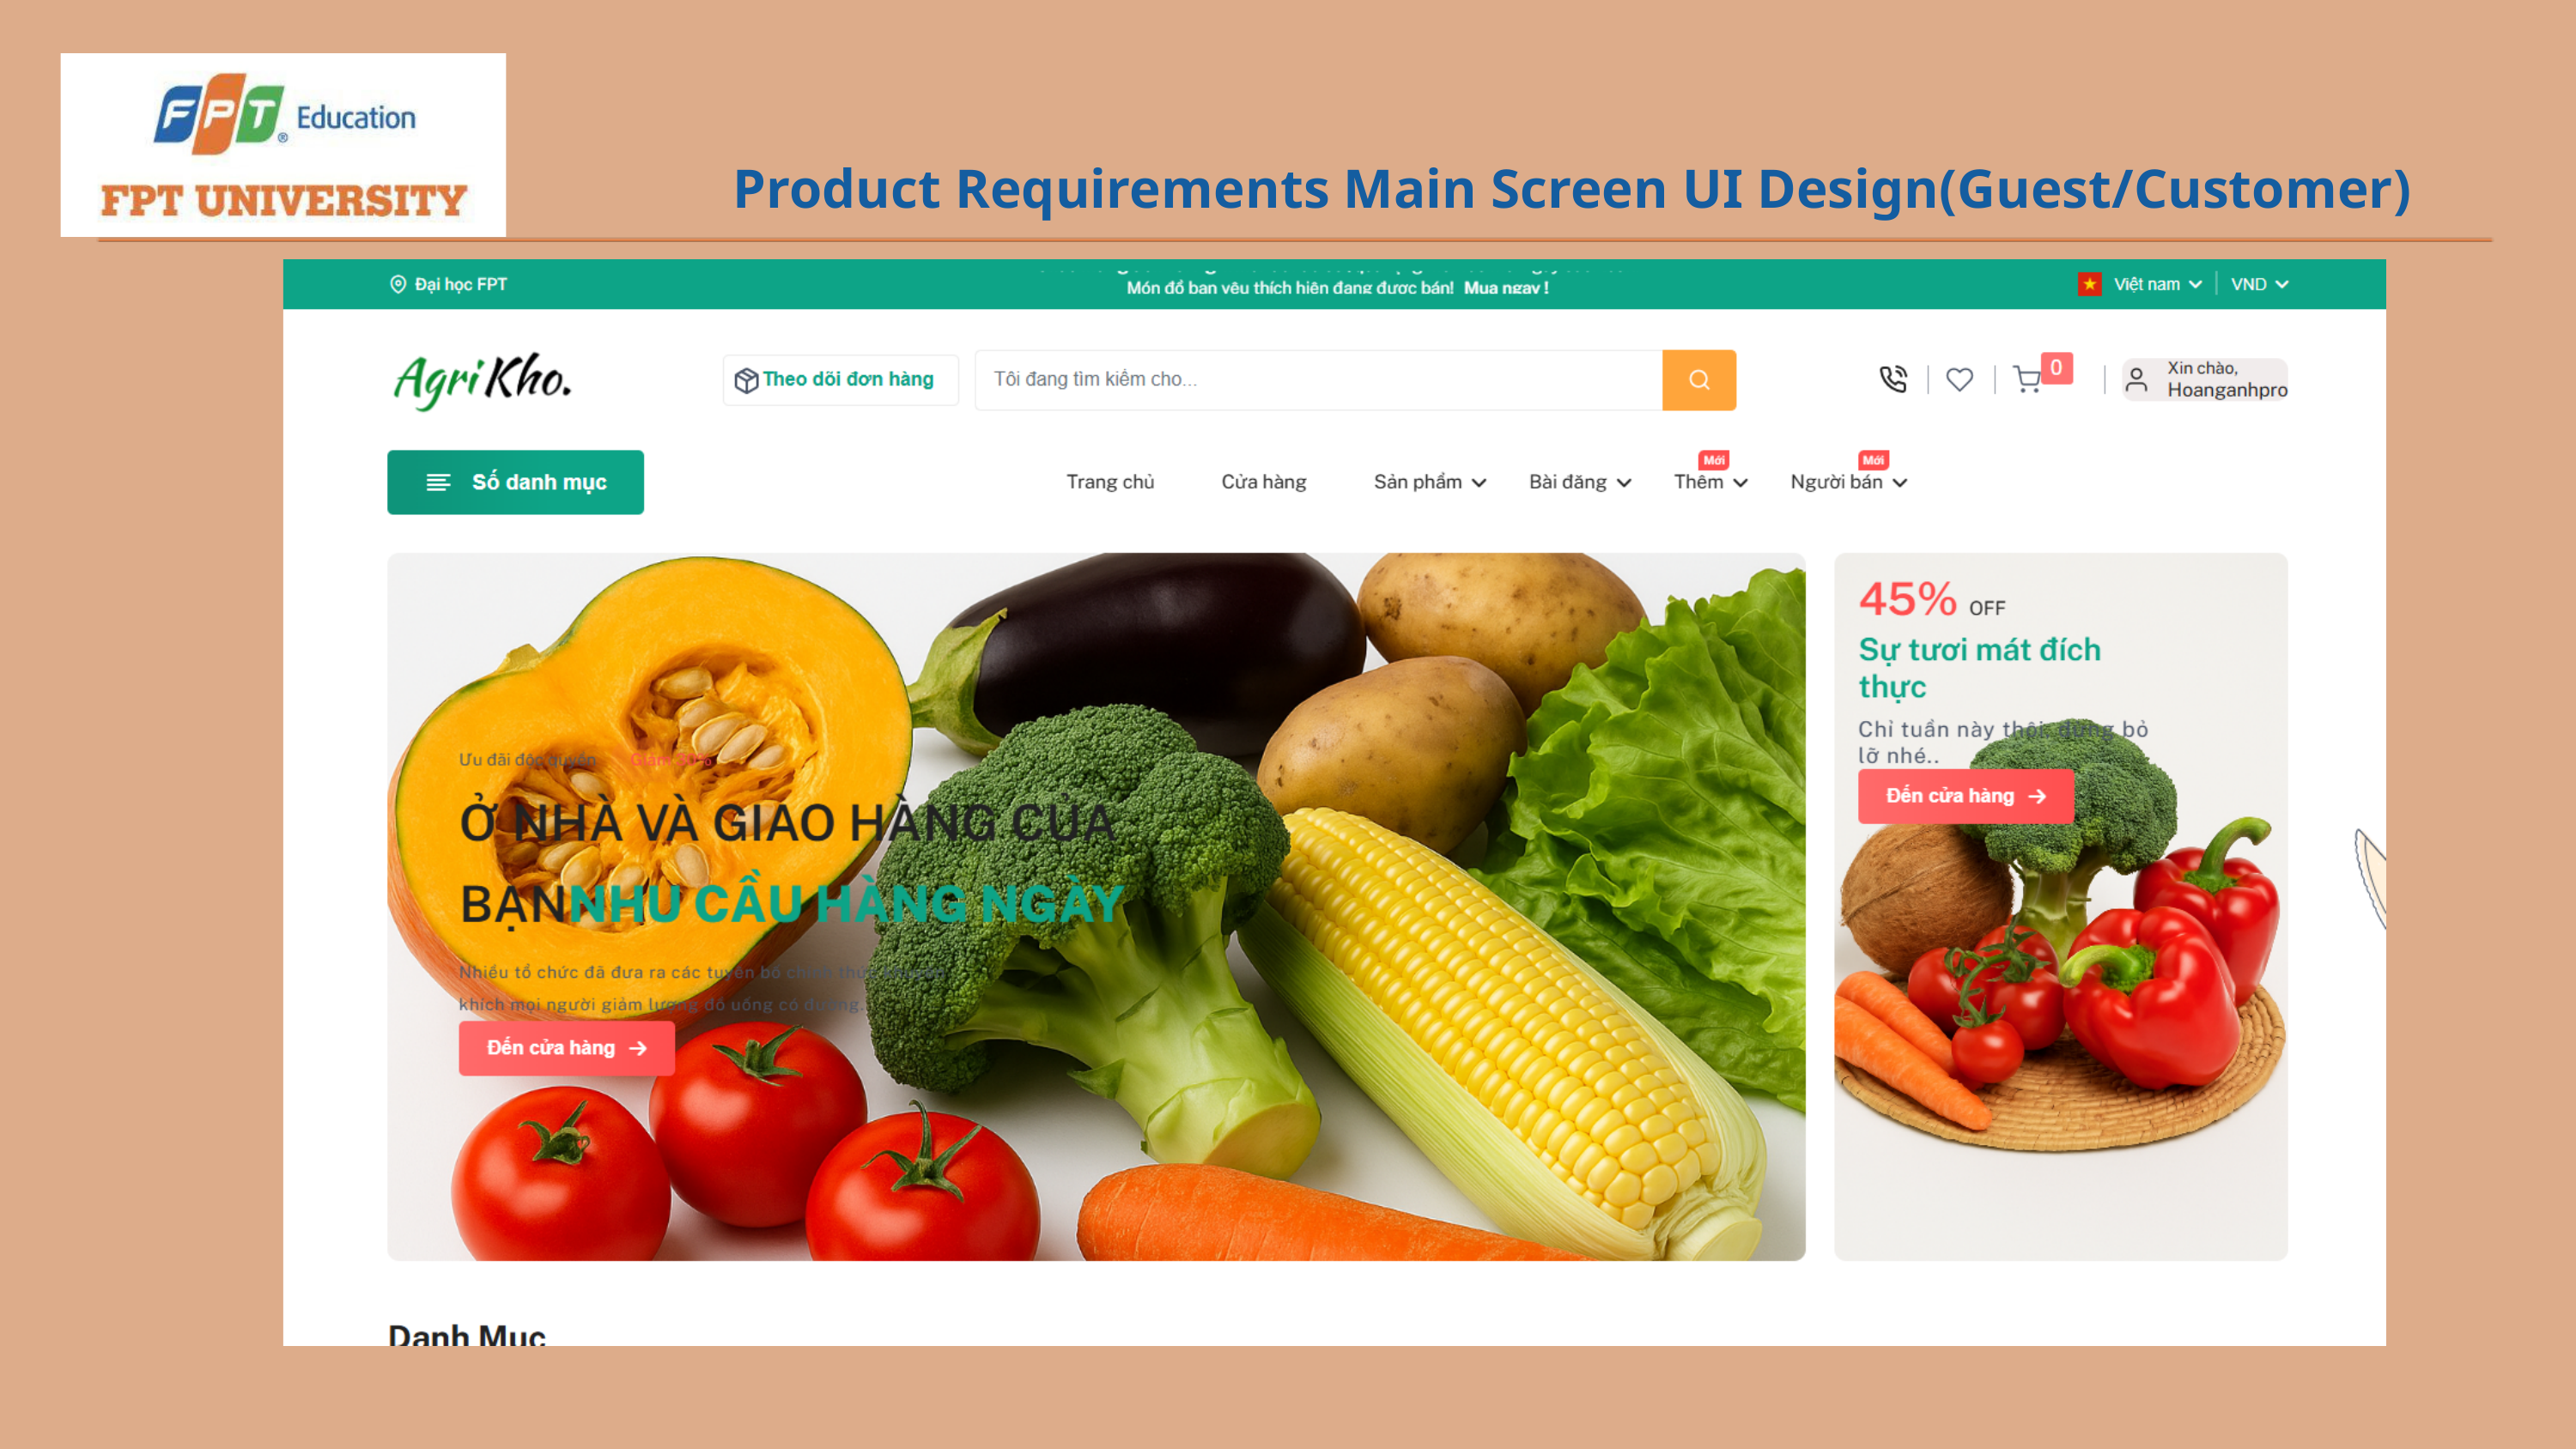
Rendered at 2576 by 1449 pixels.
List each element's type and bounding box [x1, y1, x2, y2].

text_box [60, 52, 507, 237]
text_box [283, 259, 2387, 1346]
text_box [90, 65, 2501, 303]
